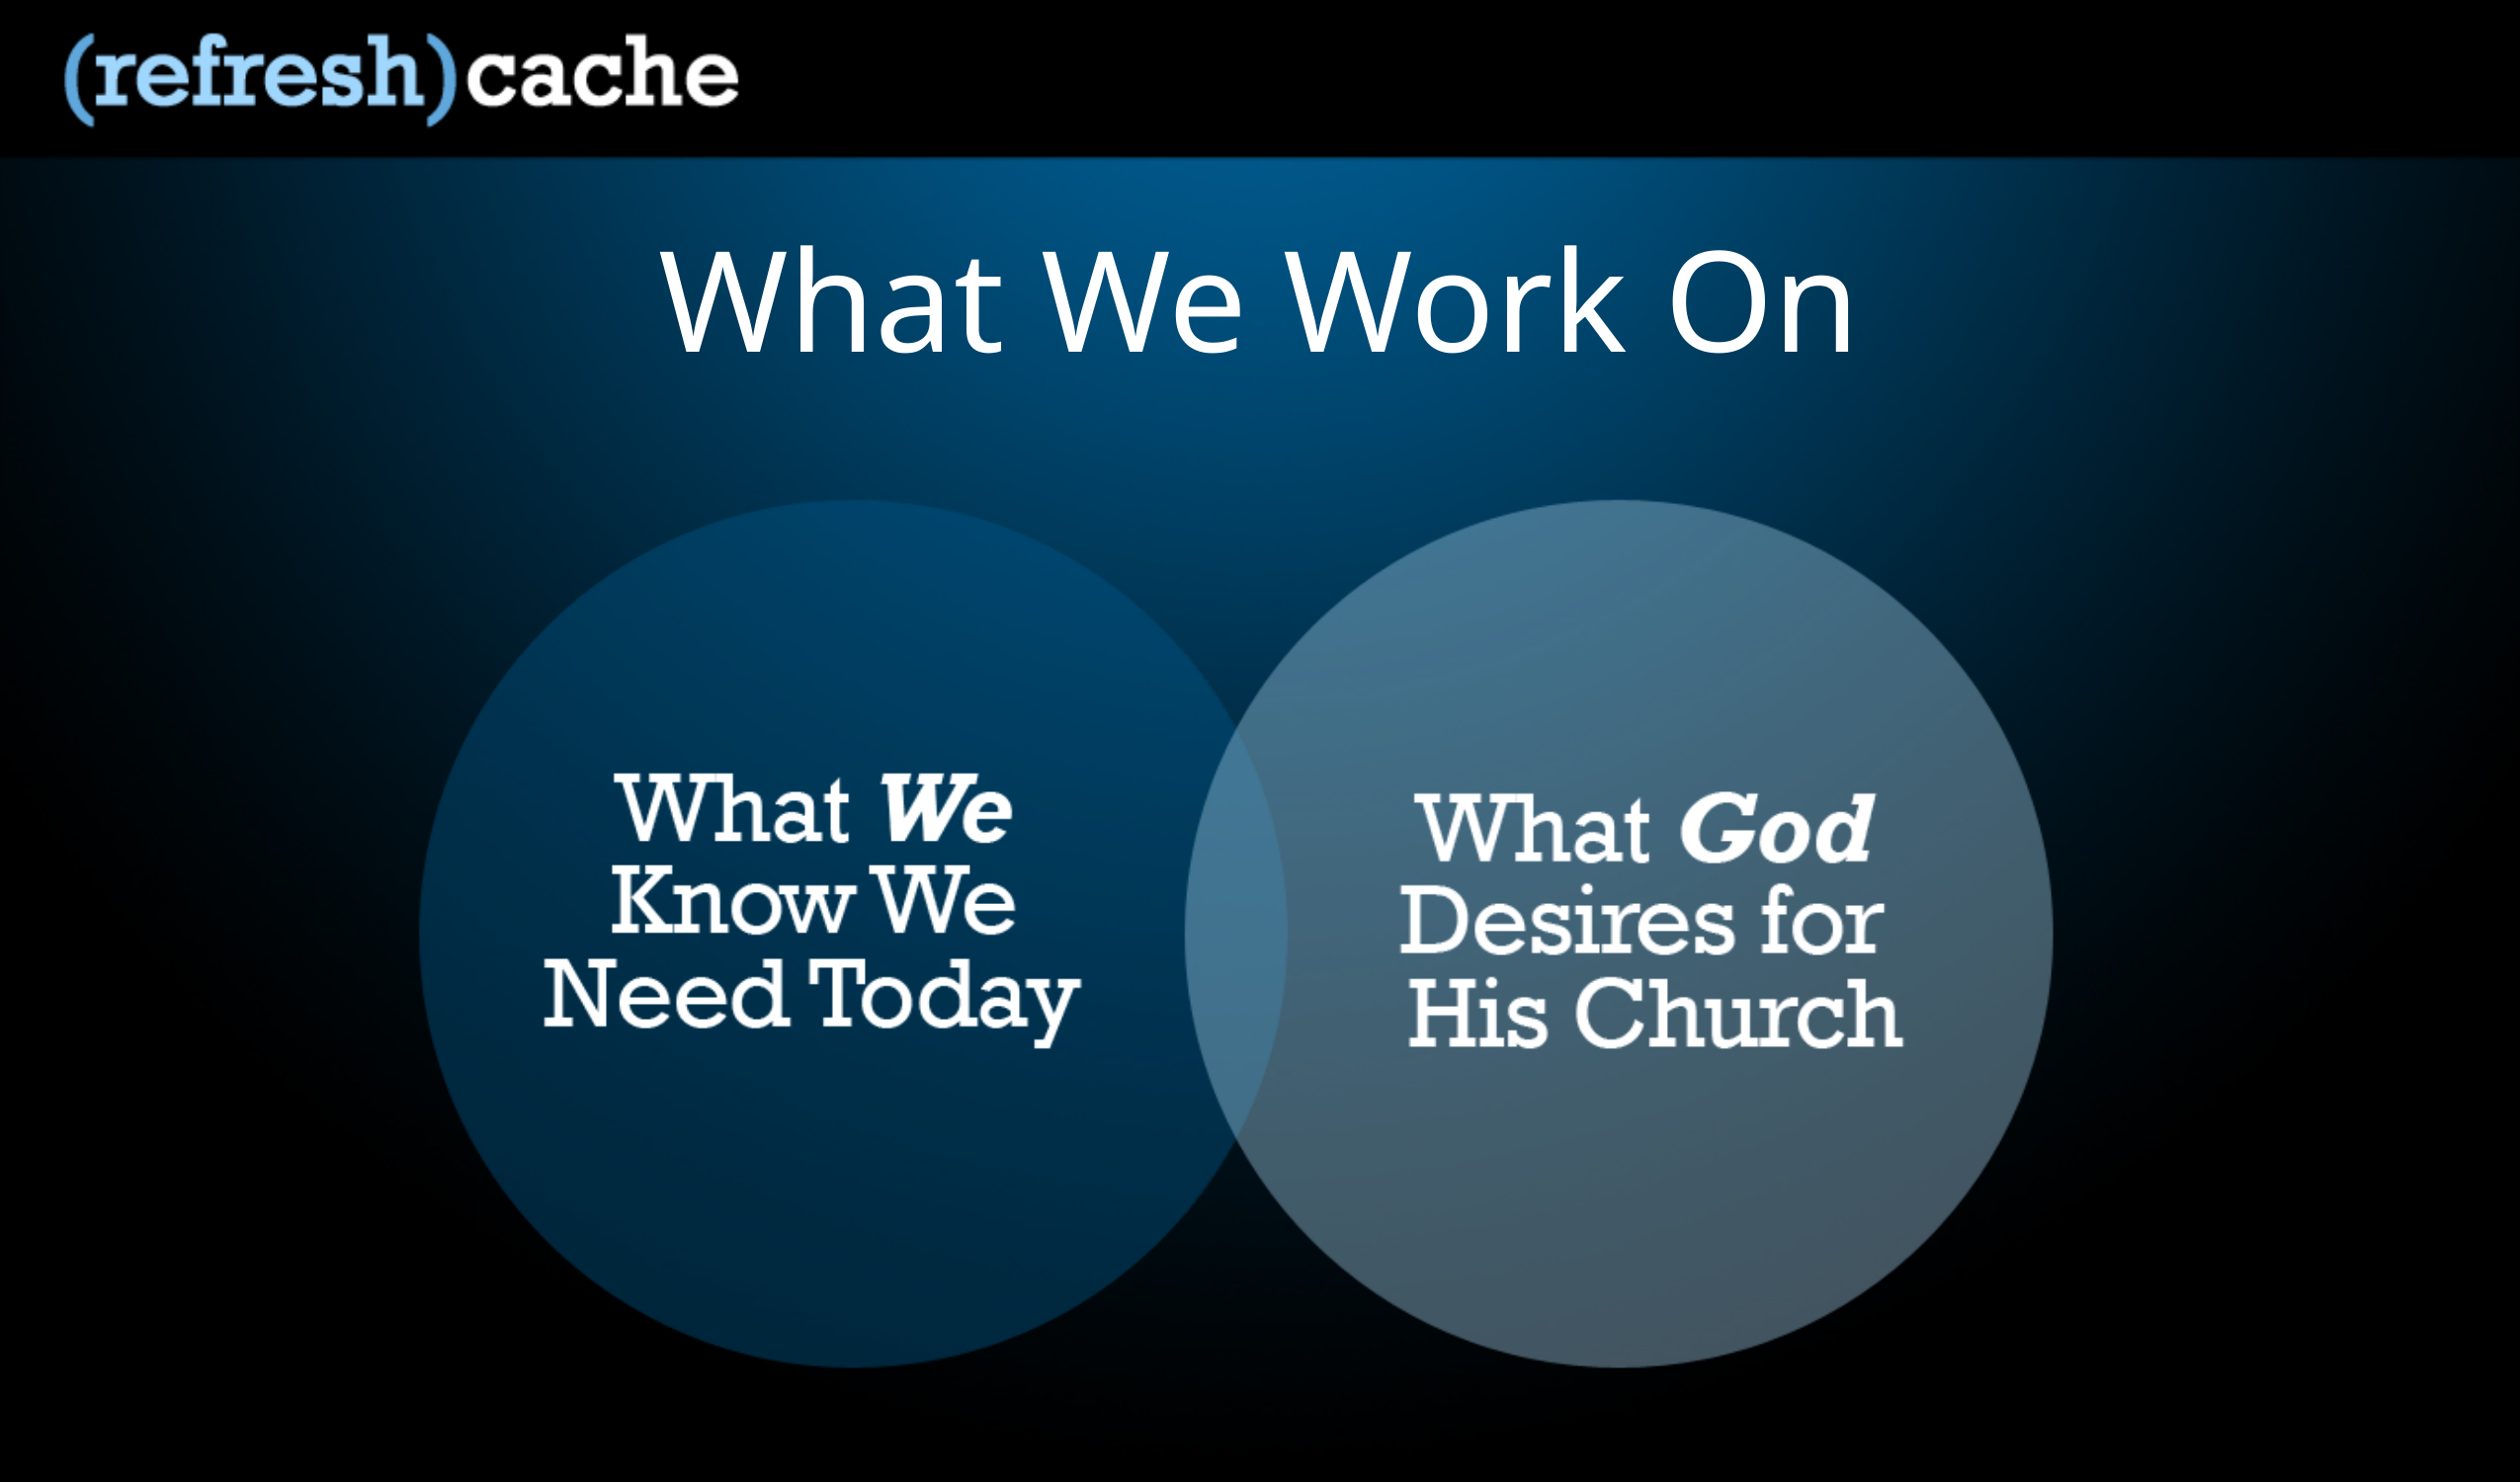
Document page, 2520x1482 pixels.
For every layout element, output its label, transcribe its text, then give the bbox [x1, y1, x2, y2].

title What We Work On [126, 172, 2394, 420]
picture [0, 0, 2520, 1482]
